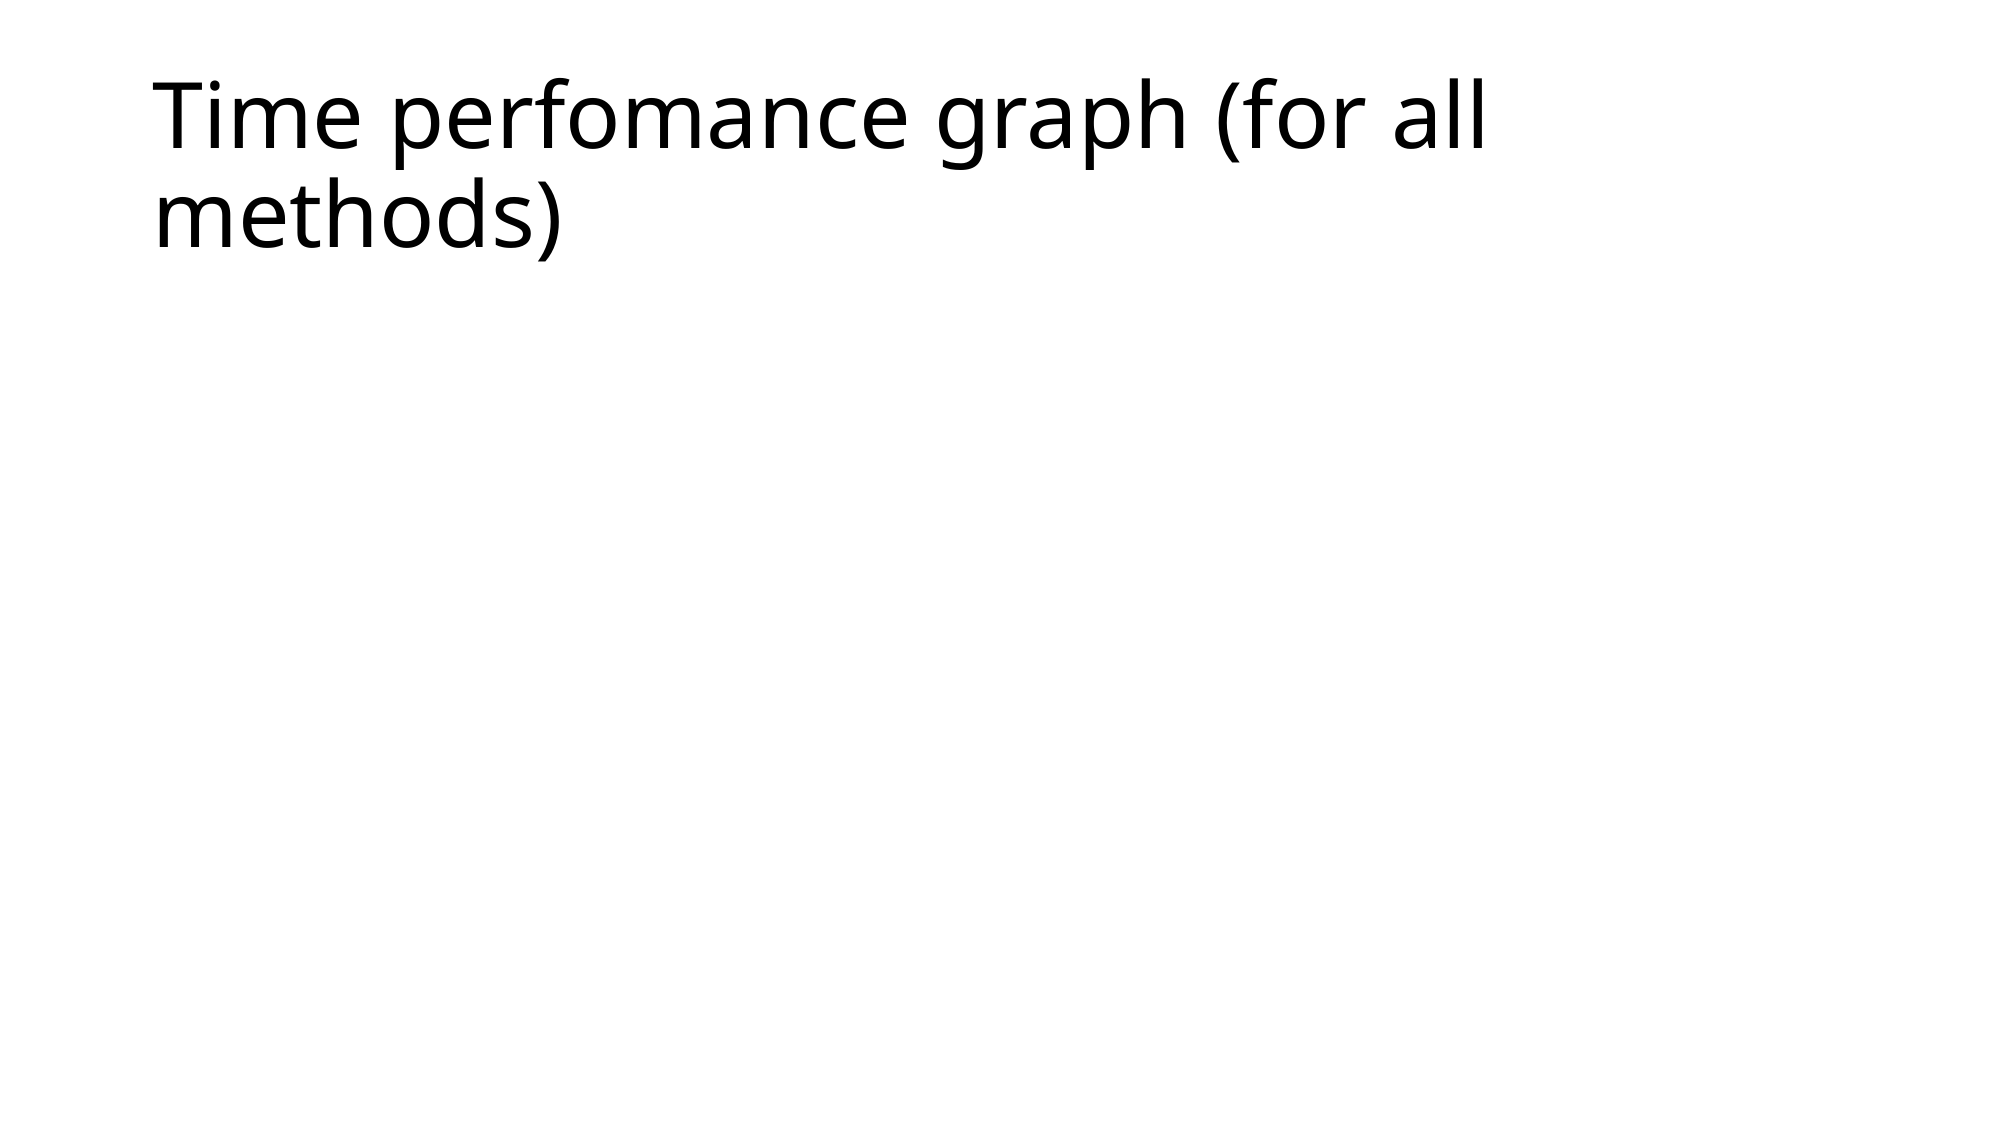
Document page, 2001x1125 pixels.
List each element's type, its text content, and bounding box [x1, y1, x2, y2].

title Time perfomance graph (for all methods) [137, 59, 1863, 278]
